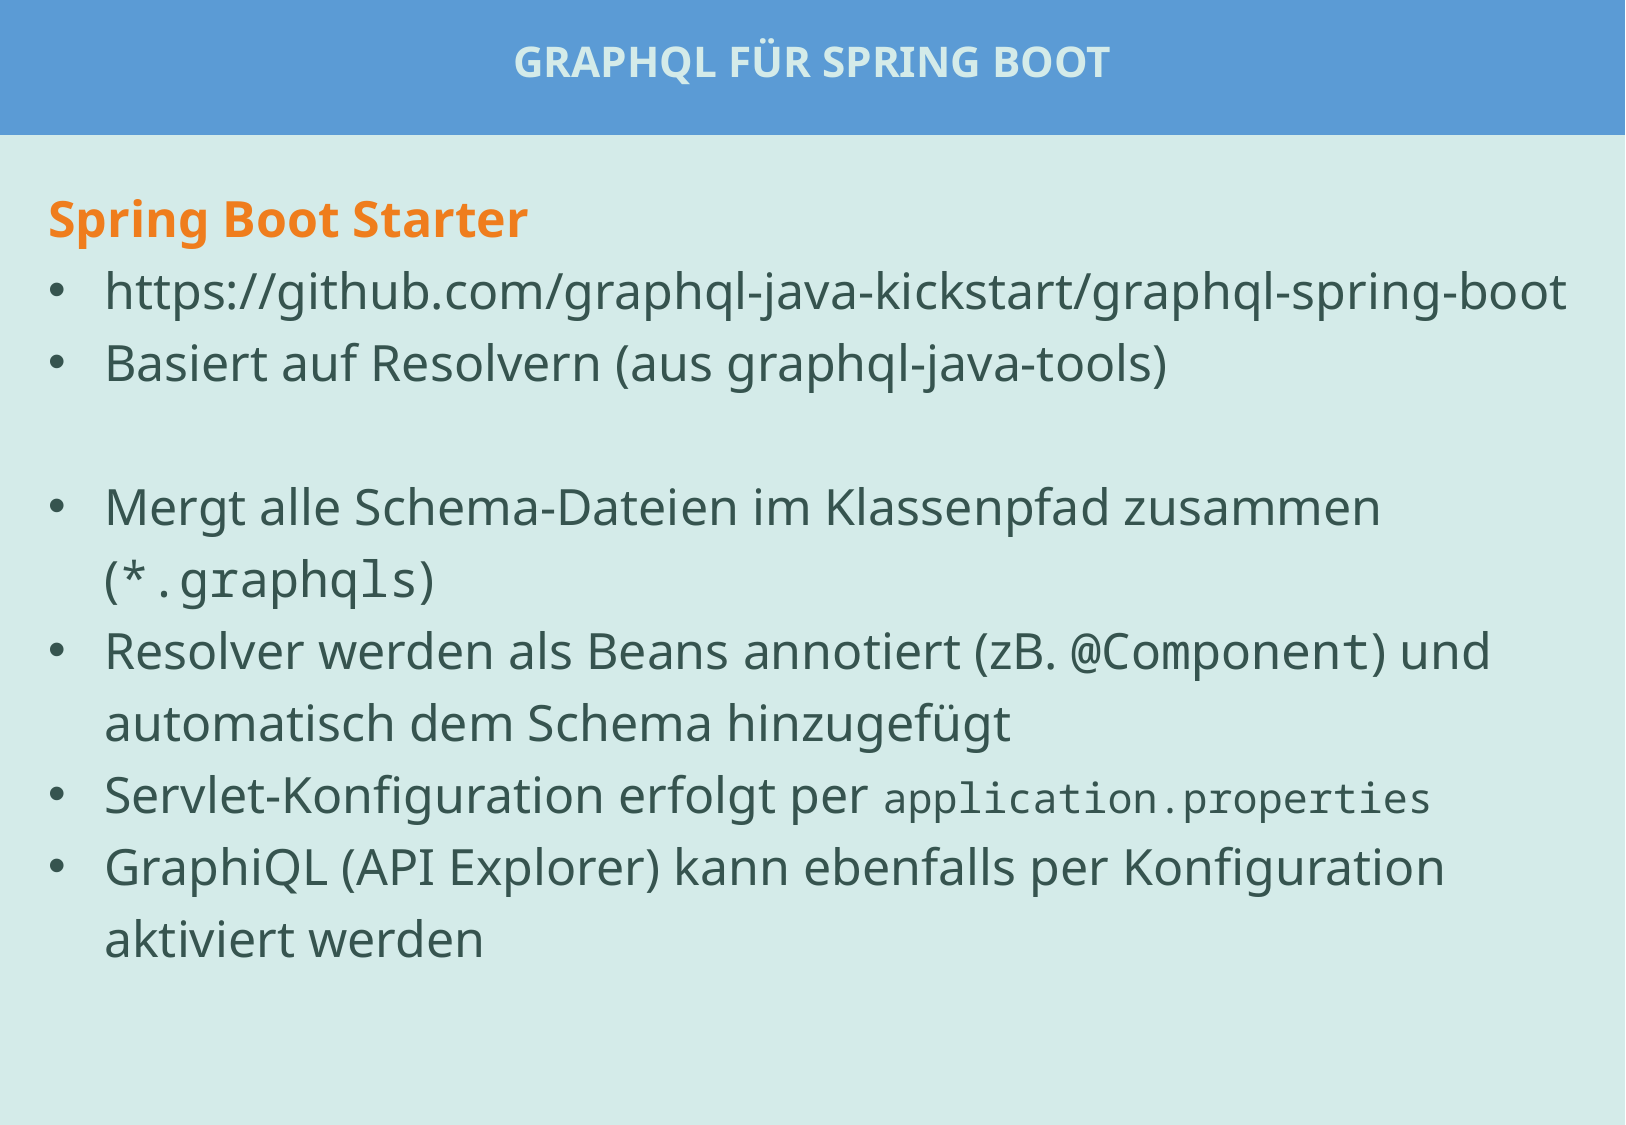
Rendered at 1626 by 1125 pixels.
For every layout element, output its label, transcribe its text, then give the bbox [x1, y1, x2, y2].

text_box Spring Boot Starter https://github.com/graphql-java-kickstart/graphql-spring-boot Basiert auf Resolvern (aus graphql-java-tools) Mergt alle Schema-Dateien im Klassenpfad zusammen (*.graphqls) Resolver werden als Beans annotiert (zB. @Component) und automatisch dem Schema hinzugefügt Servlet-Konfiguration erfolgt per application.properties GraphiQL (API Explorer) kann ebenfalls per Konfiguration aktiviert werden [33, 168, 1594, 1047]
text_box [0, 127, 1625, 136]
text_box GraphQL für Spring Boot [0, 0, 1625, 127]
